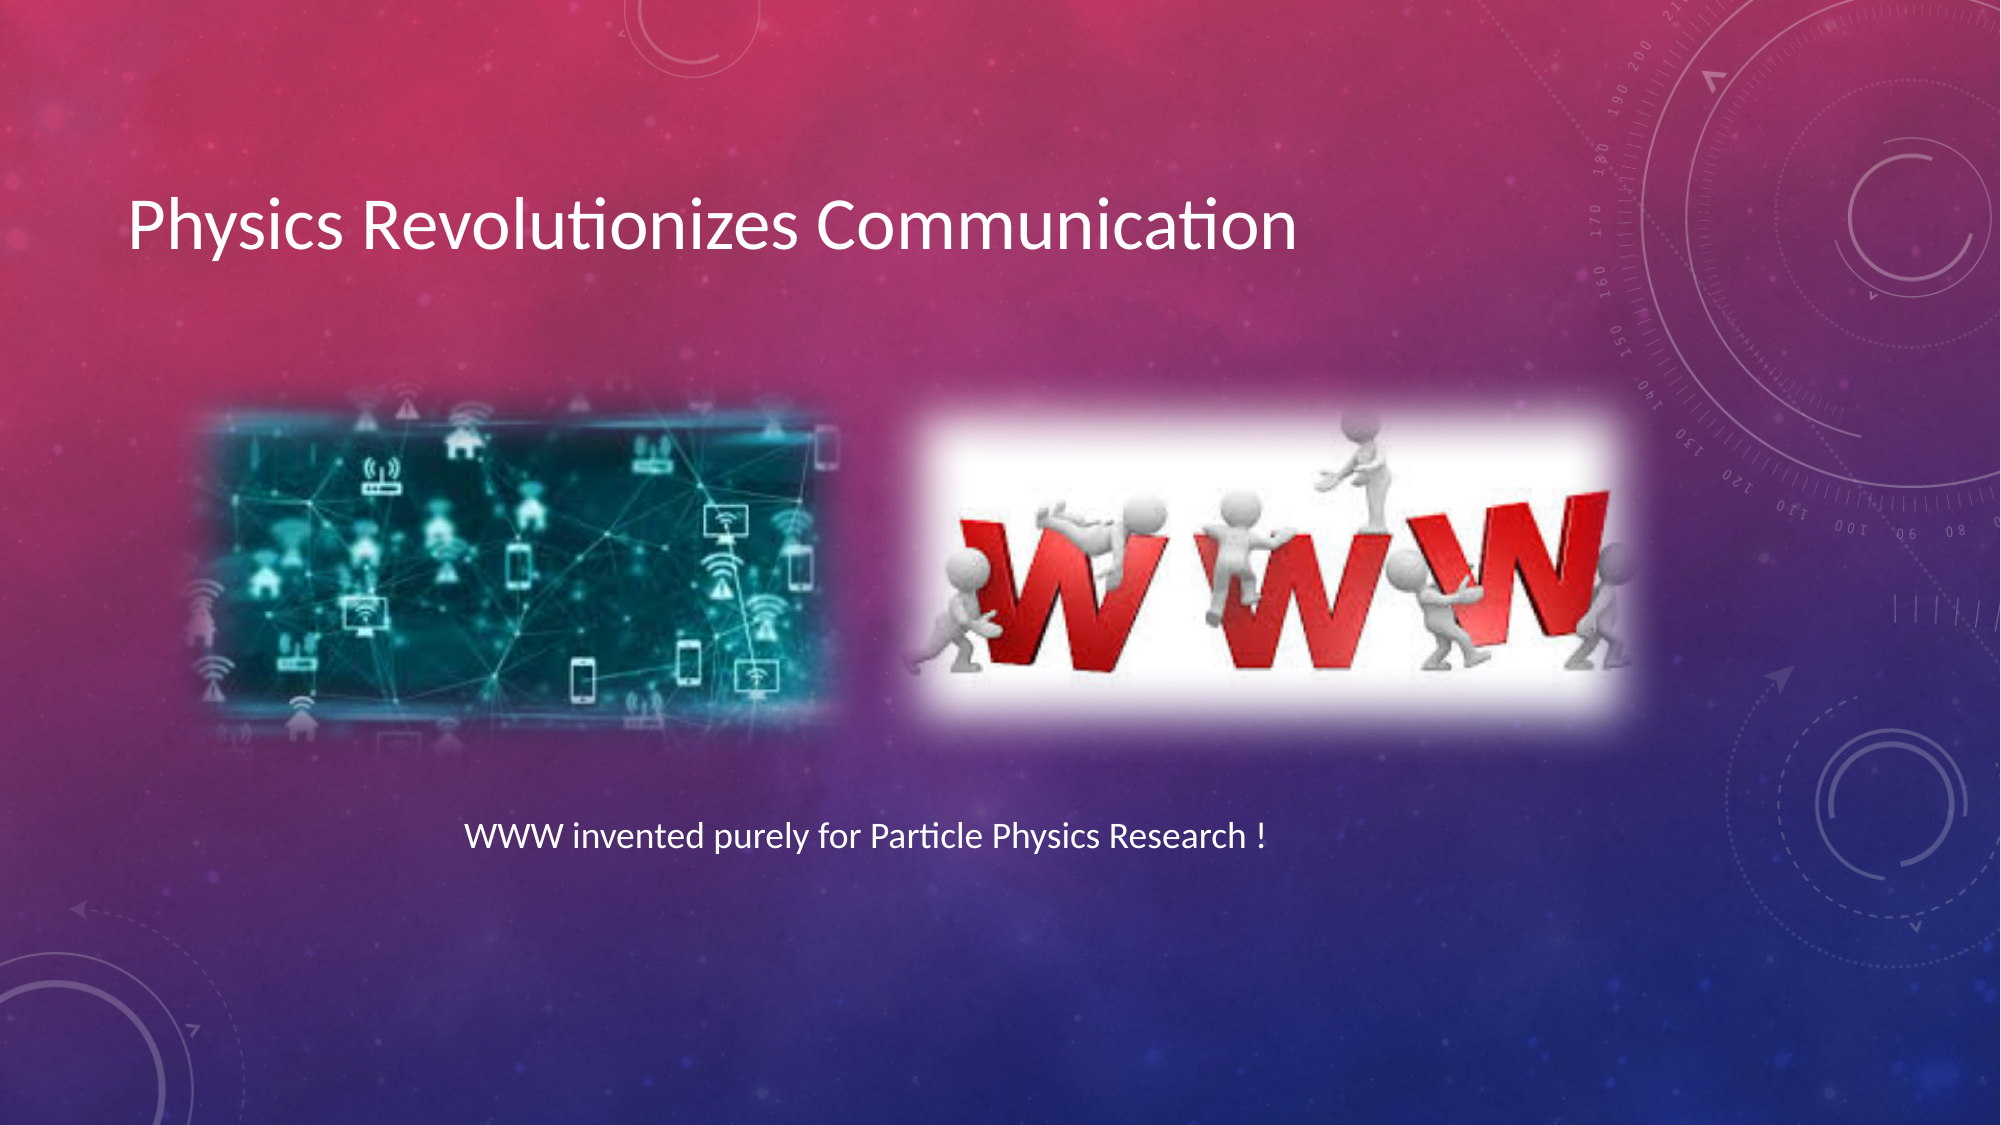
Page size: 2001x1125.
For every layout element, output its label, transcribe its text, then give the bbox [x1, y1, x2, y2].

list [163, 367, 870, 765]
list WWW invented purely for Particle Physics Research ! [449, 776, 1332, 1125]
picture [0, 0, 2001, 1125]
title Physics Revolutionizes Communication [112, 99, 1775, 339]
